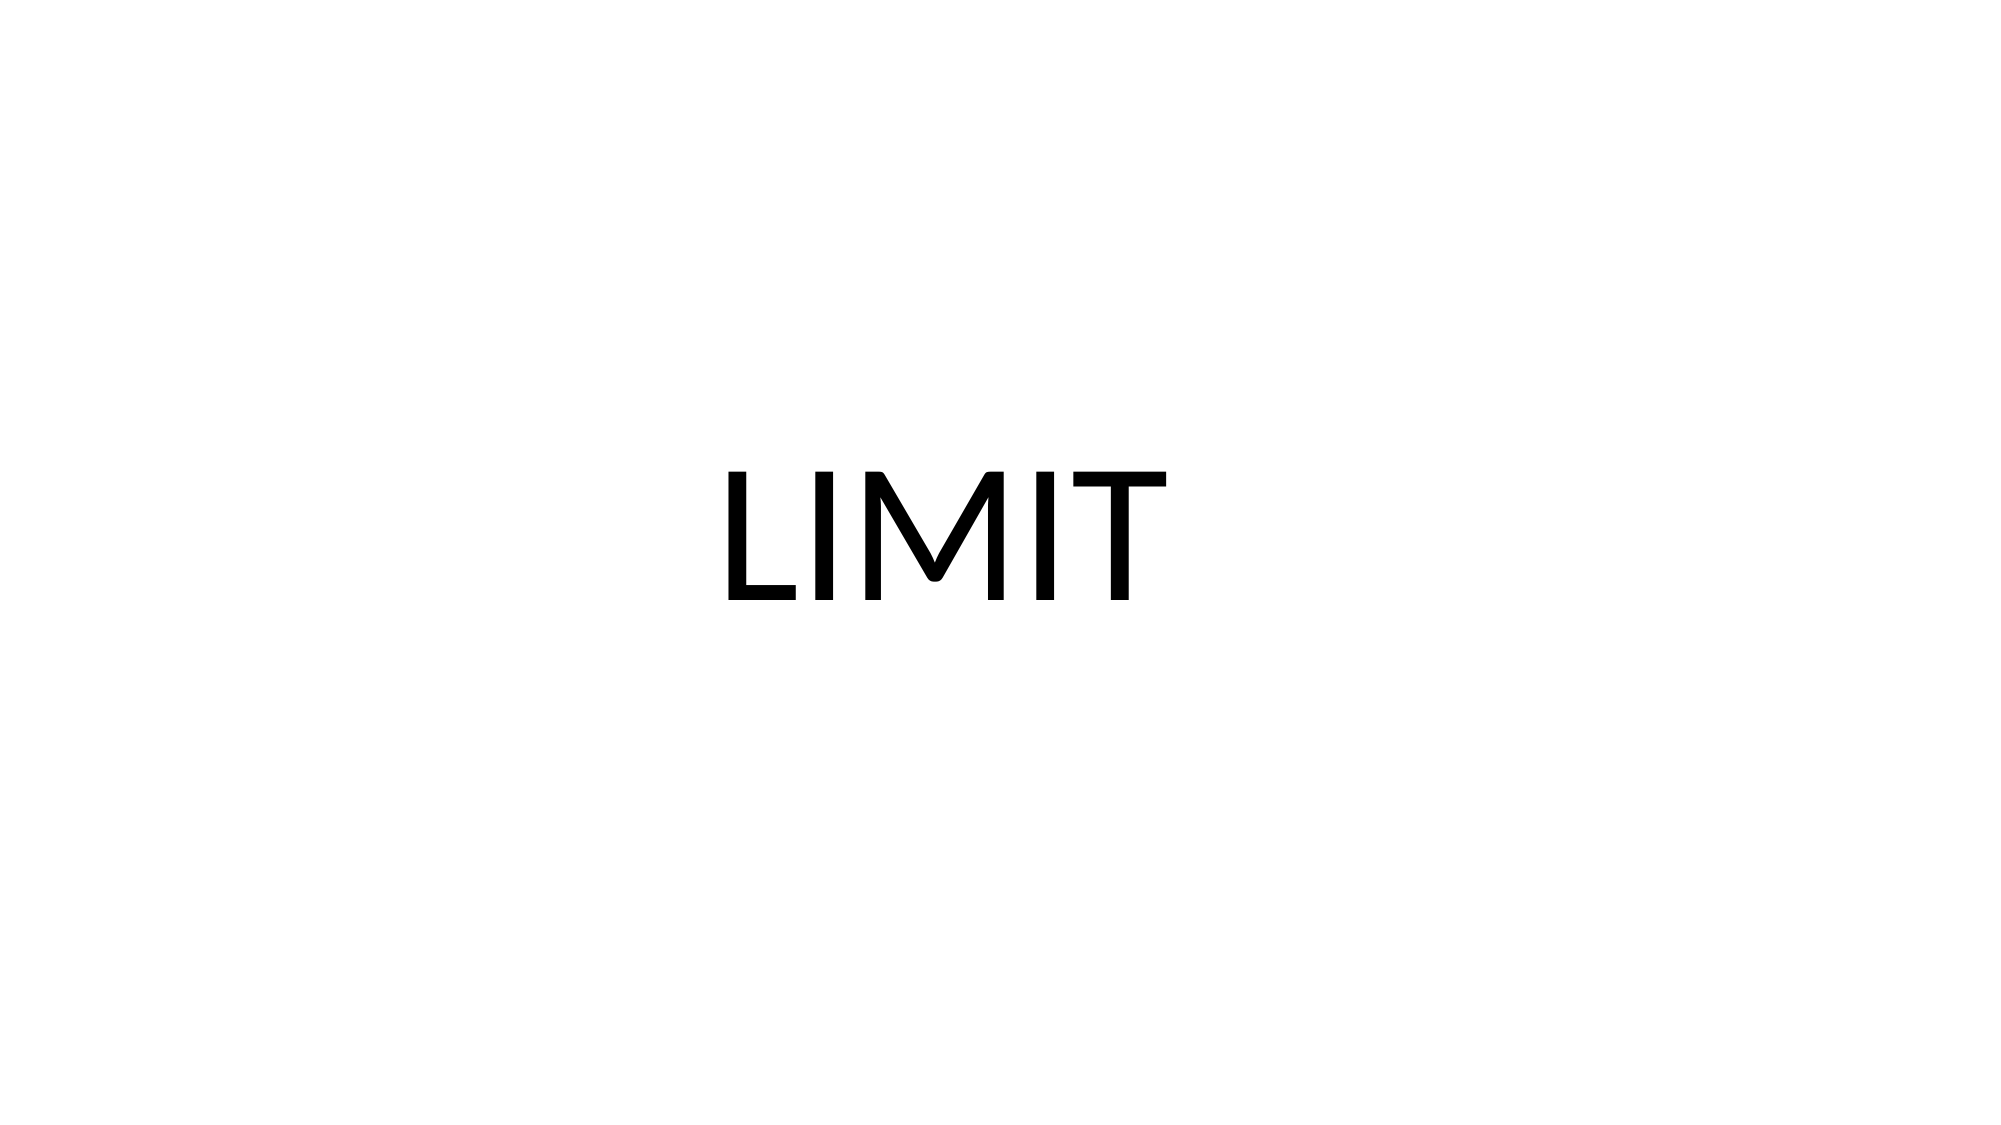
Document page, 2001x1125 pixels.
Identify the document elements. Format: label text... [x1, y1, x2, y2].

text_box LIMIT [114, 392, 1602, 648]
